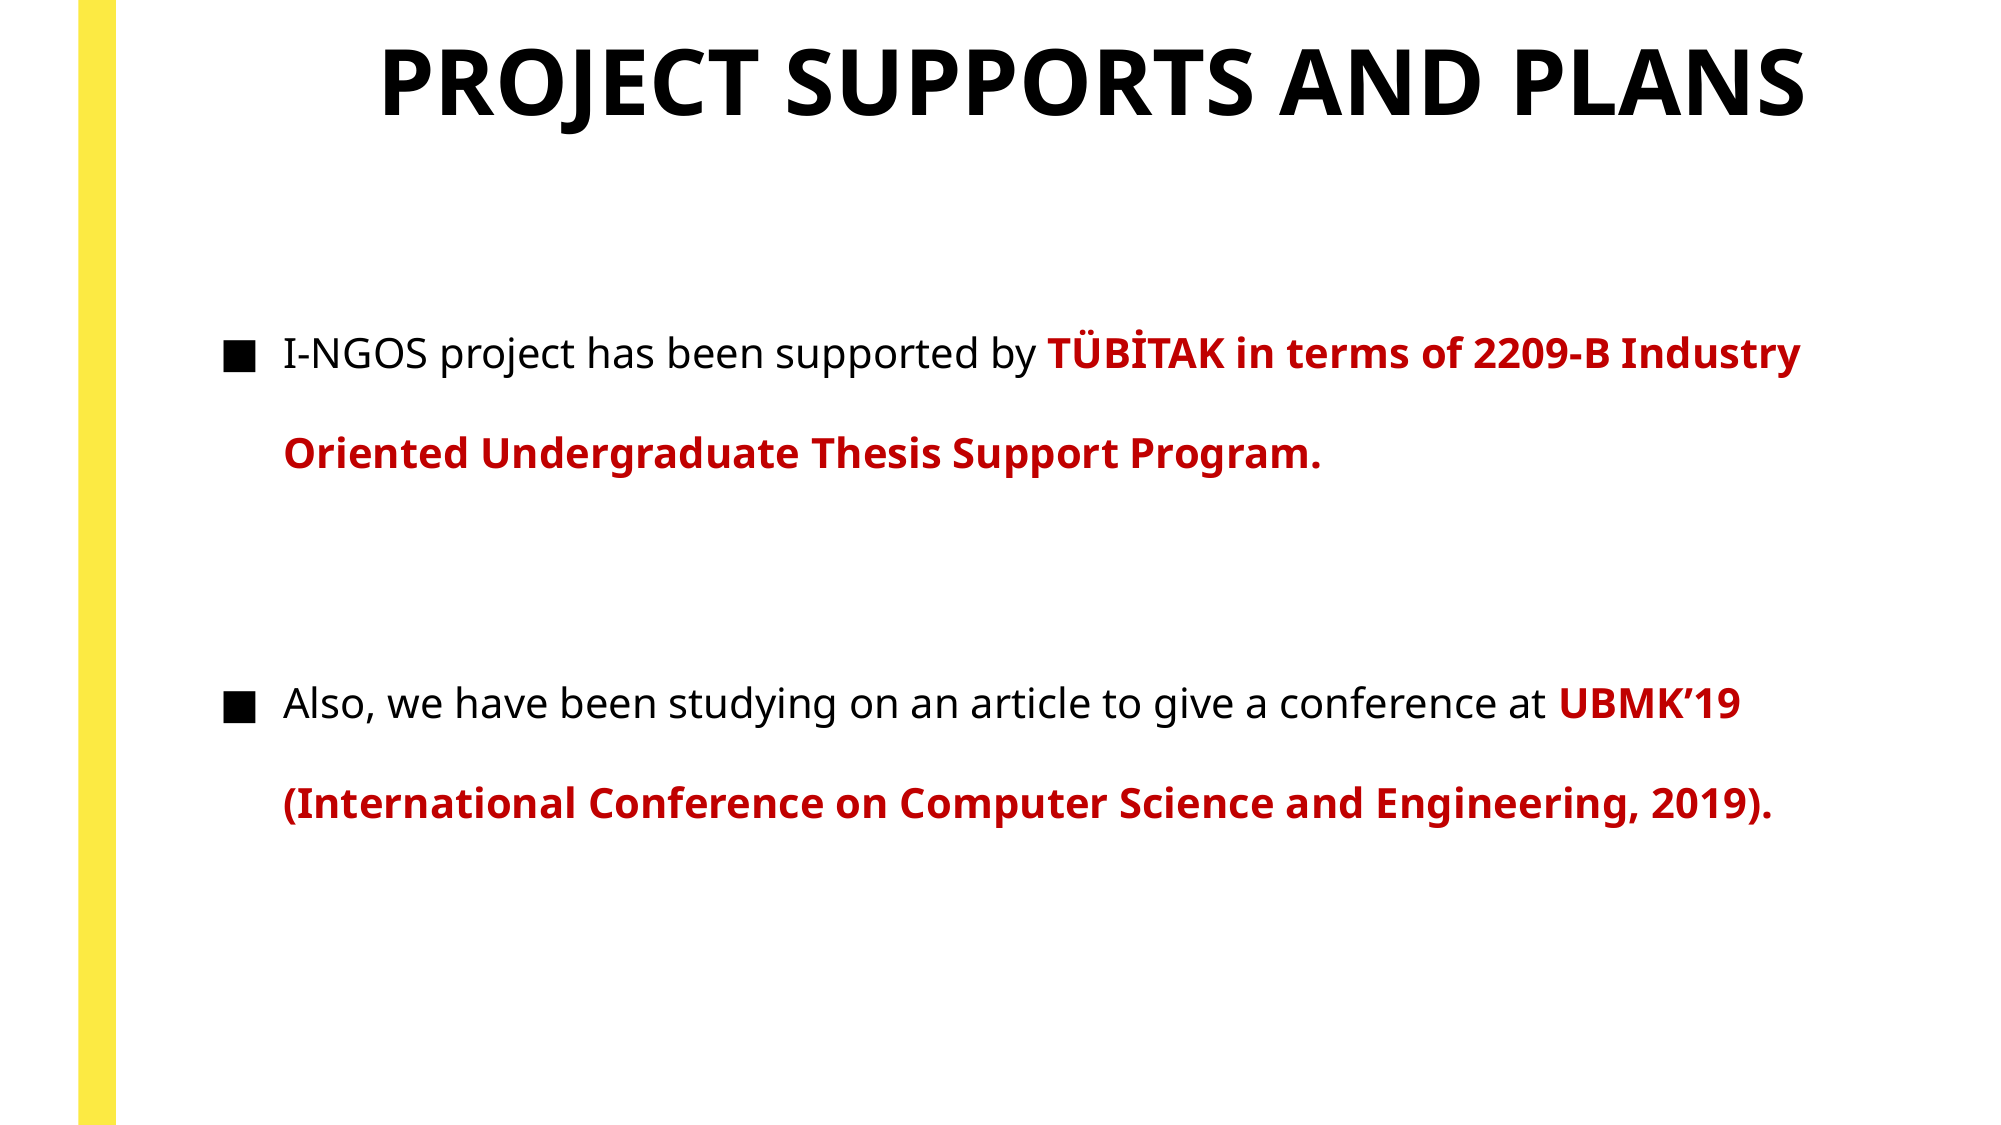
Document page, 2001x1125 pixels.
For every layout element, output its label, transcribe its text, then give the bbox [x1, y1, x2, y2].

title PROJECT SUPPORTS AND PLANS [324, 29, 1861, 266]
list I-NGOS project has been supported by TÜBİTAK in terms of 2209-B Industry Oriented Undergraduate Thesis Support Program. Also, we have been studying on an article to give a conference at UBMK’19 (International Conference on Computer Science and Engineering, 2019). [205, 268, 1981, 857]
